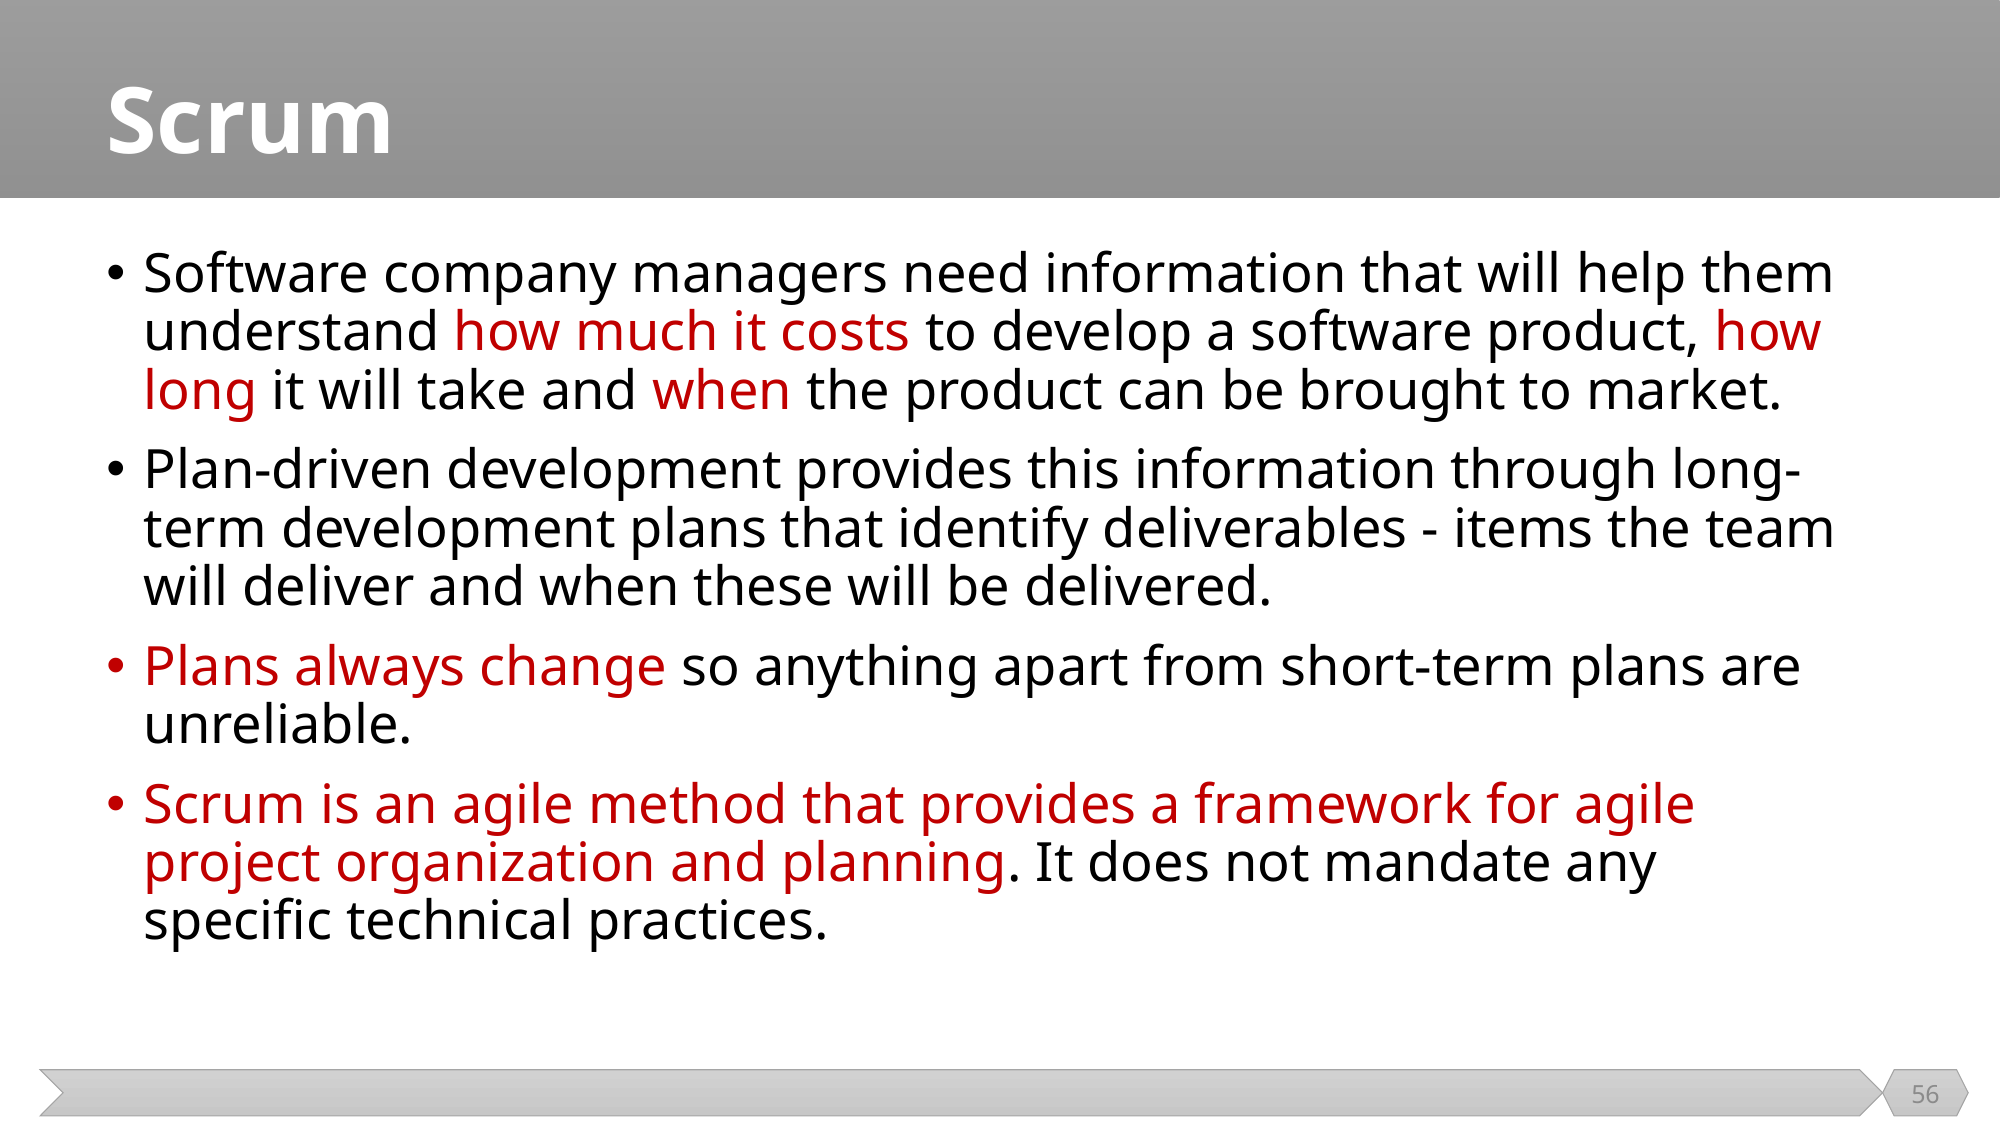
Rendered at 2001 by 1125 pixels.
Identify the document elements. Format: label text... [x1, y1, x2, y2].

list Software company managers need information that will help them understand how much it costs to develop a software product, how long it will take and when the product can be brought to market. Plan-driven development provides this information through long-term development plans that identify deliverables - items the team will deliver and when these will be delivered. Plans always change so anything apart from short-term plans are unreliable. Scrum is an agile method that provides a framework for agile project organization and planning. It does not mandate any specific technical practices. [91, 238, 1854, 1066]
slide_number 56 [1882, 1065, 1969, 1125]
title Scrum [91, 53, 1442, 195]
